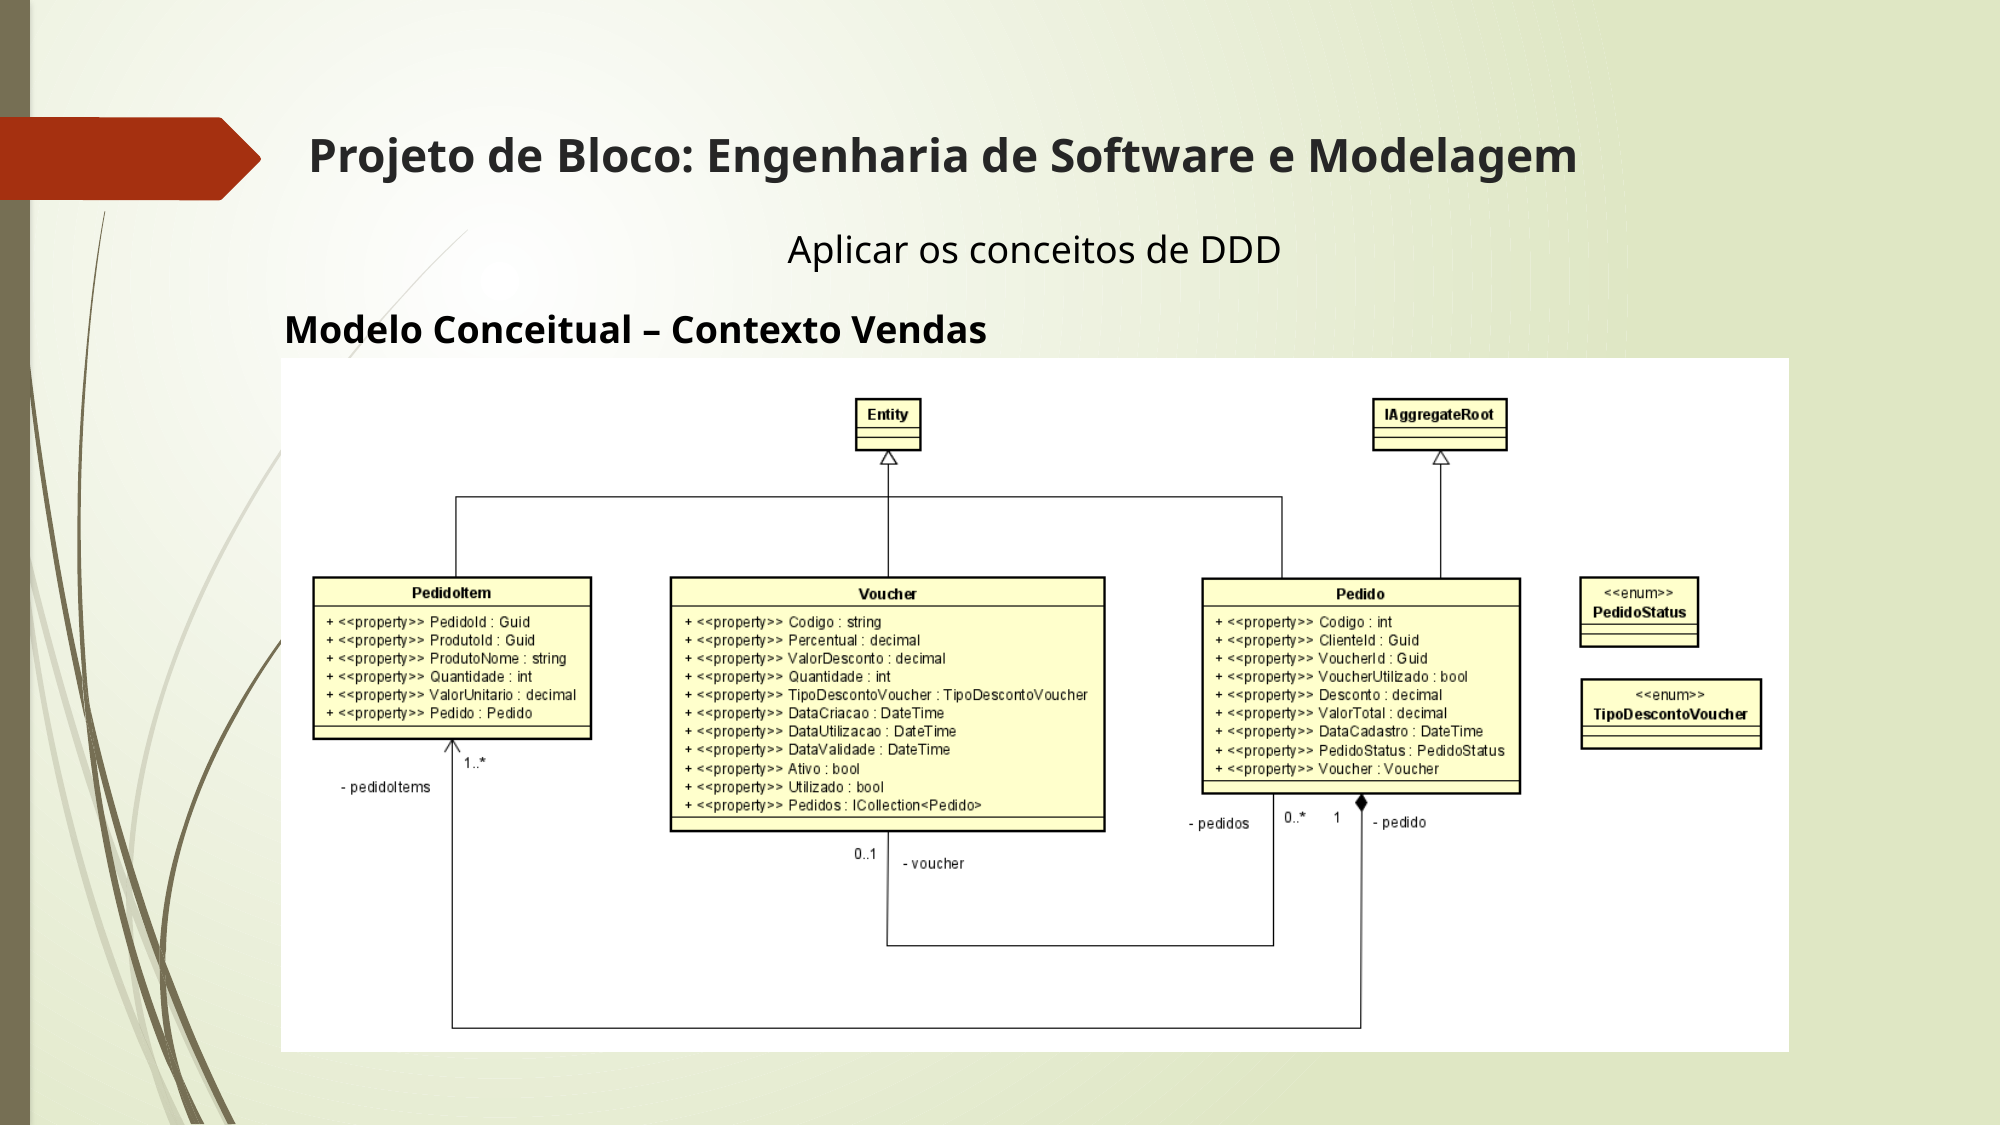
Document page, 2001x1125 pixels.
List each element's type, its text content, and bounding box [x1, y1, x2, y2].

text_box Aplicar os conceitos de DDD [772, 218, 1298, 279]
text_box Modelo Conceitual – Contexto Vendas [269, 298, 1004, 358]
title Projeto de Bloco: Engenharia de Software e Modelagem [293, 118, 1777, 222]
picture [280, 358, 1790, 1052]
